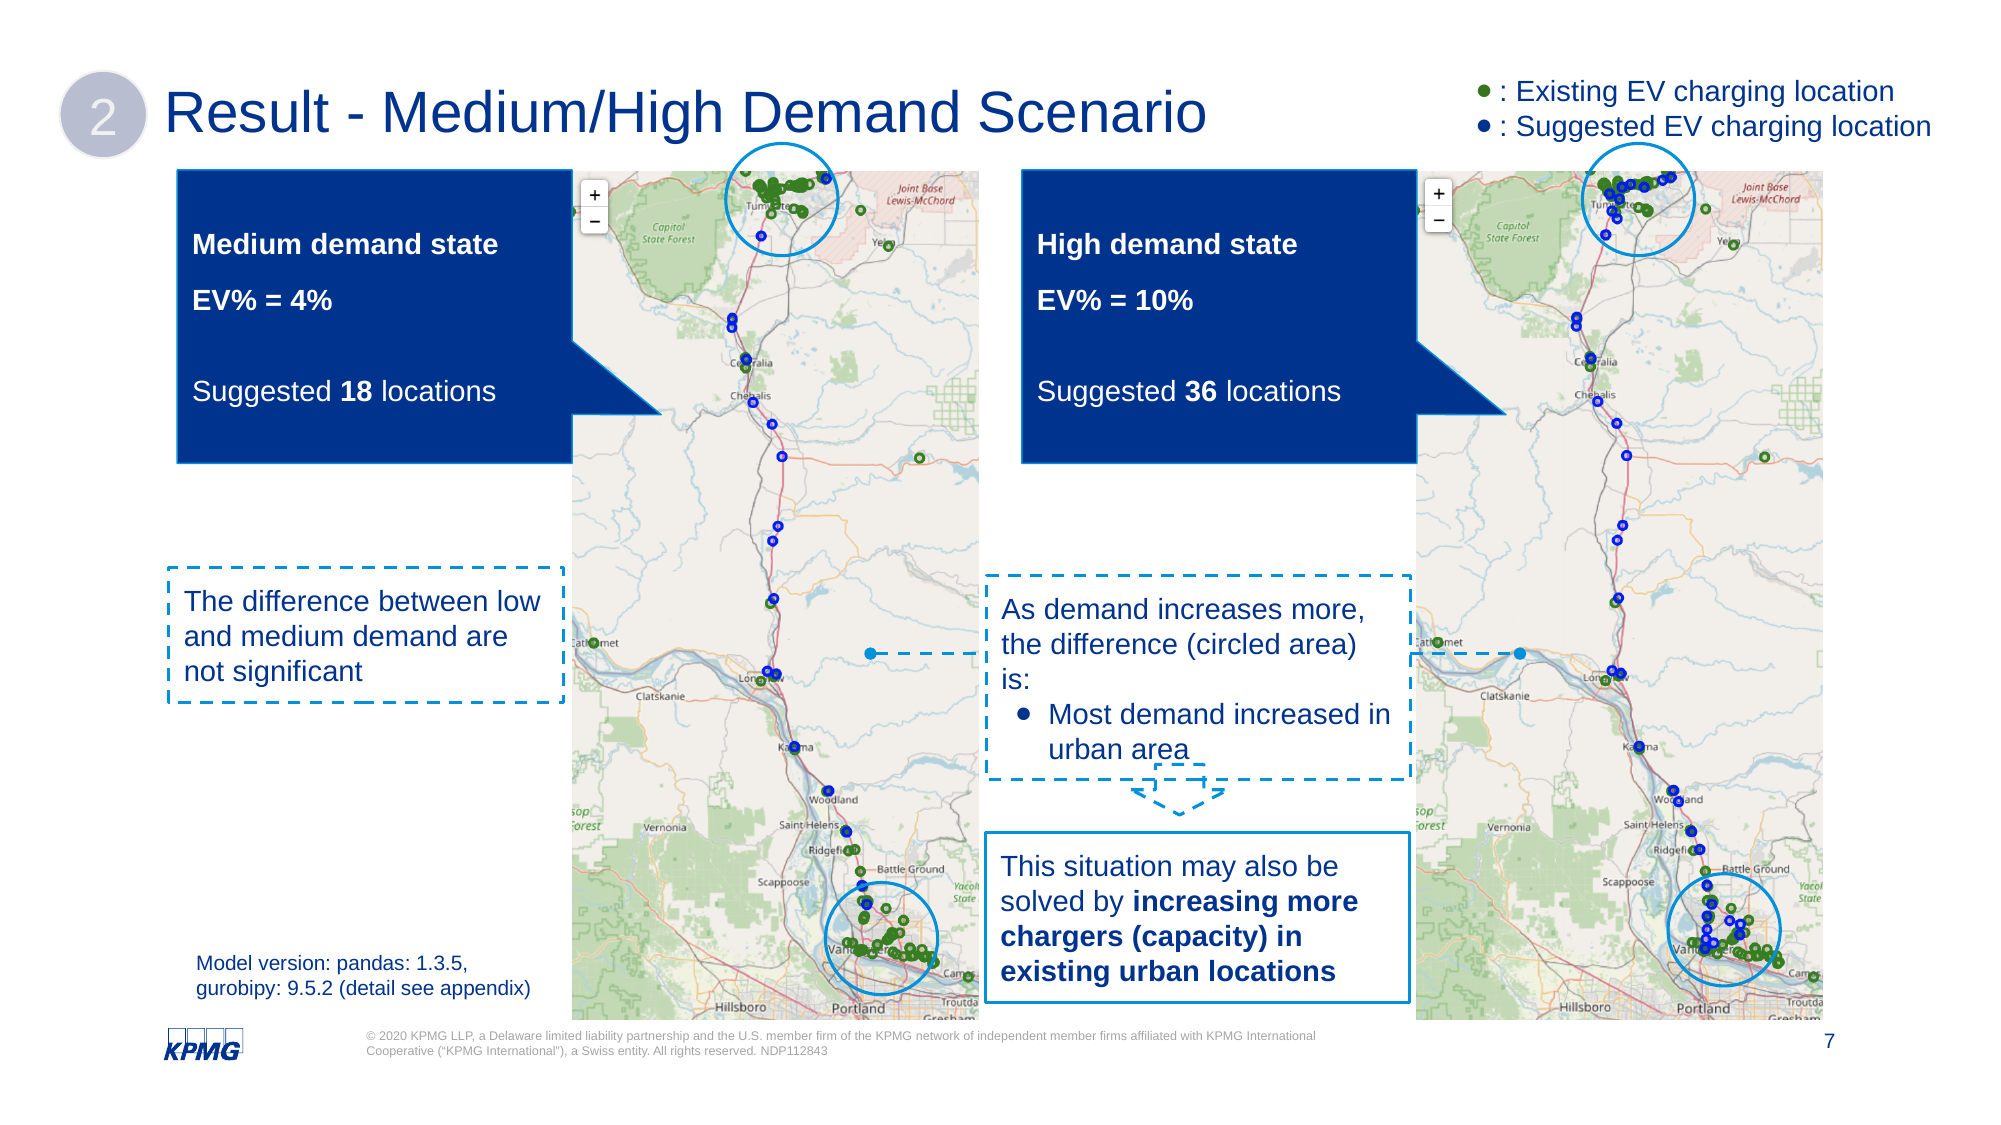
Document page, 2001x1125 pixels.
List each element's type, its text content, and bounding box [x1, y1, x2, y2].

title Result - Medium/High Demand Scenario [164, 70, 1446, 156]
picture [1585, 170, 1692, 253]
text_box [1591, 143, 1686, 169]
text_box : Existing EV charging location : Suggested EV charging location [1446, 57, 1975, 158]
picture [571, 343, 656, 413]
text_box As demand increases more, the difference (circled area) is: Most demand increased in urban area [986, 575, 1411, 780]
picture [1416, 170, 1824, 1021]
text_box This situation may also be solved by increasing more chargers (capacity) in existing urban locations [985, 832, 1410, 1003]
text_box [734, 143, 830, 170]
text_box 2 [59, 70, 148, 159]
text_box High demand state EV% = 10% Suggested 36 locations [1021, 169, 1417, 464]
text_box Medium demand state EV% = 4% Suggested 18 locations [177, 169, 573, 464]
picture [728, 171, 836, 253]
text_box [1131, 764, 1229, 816]
text_box Model version: pandas: 1.3.5, gurobipy: 9.5.2 (detail see appendix) [181, 934, 566, 1015]
picture [571, 171, 979, 1020]
text_box The difference between low and medium demand are not significant [168, 567, 564, 703]
picture [1416, 343, 1500, 413]
